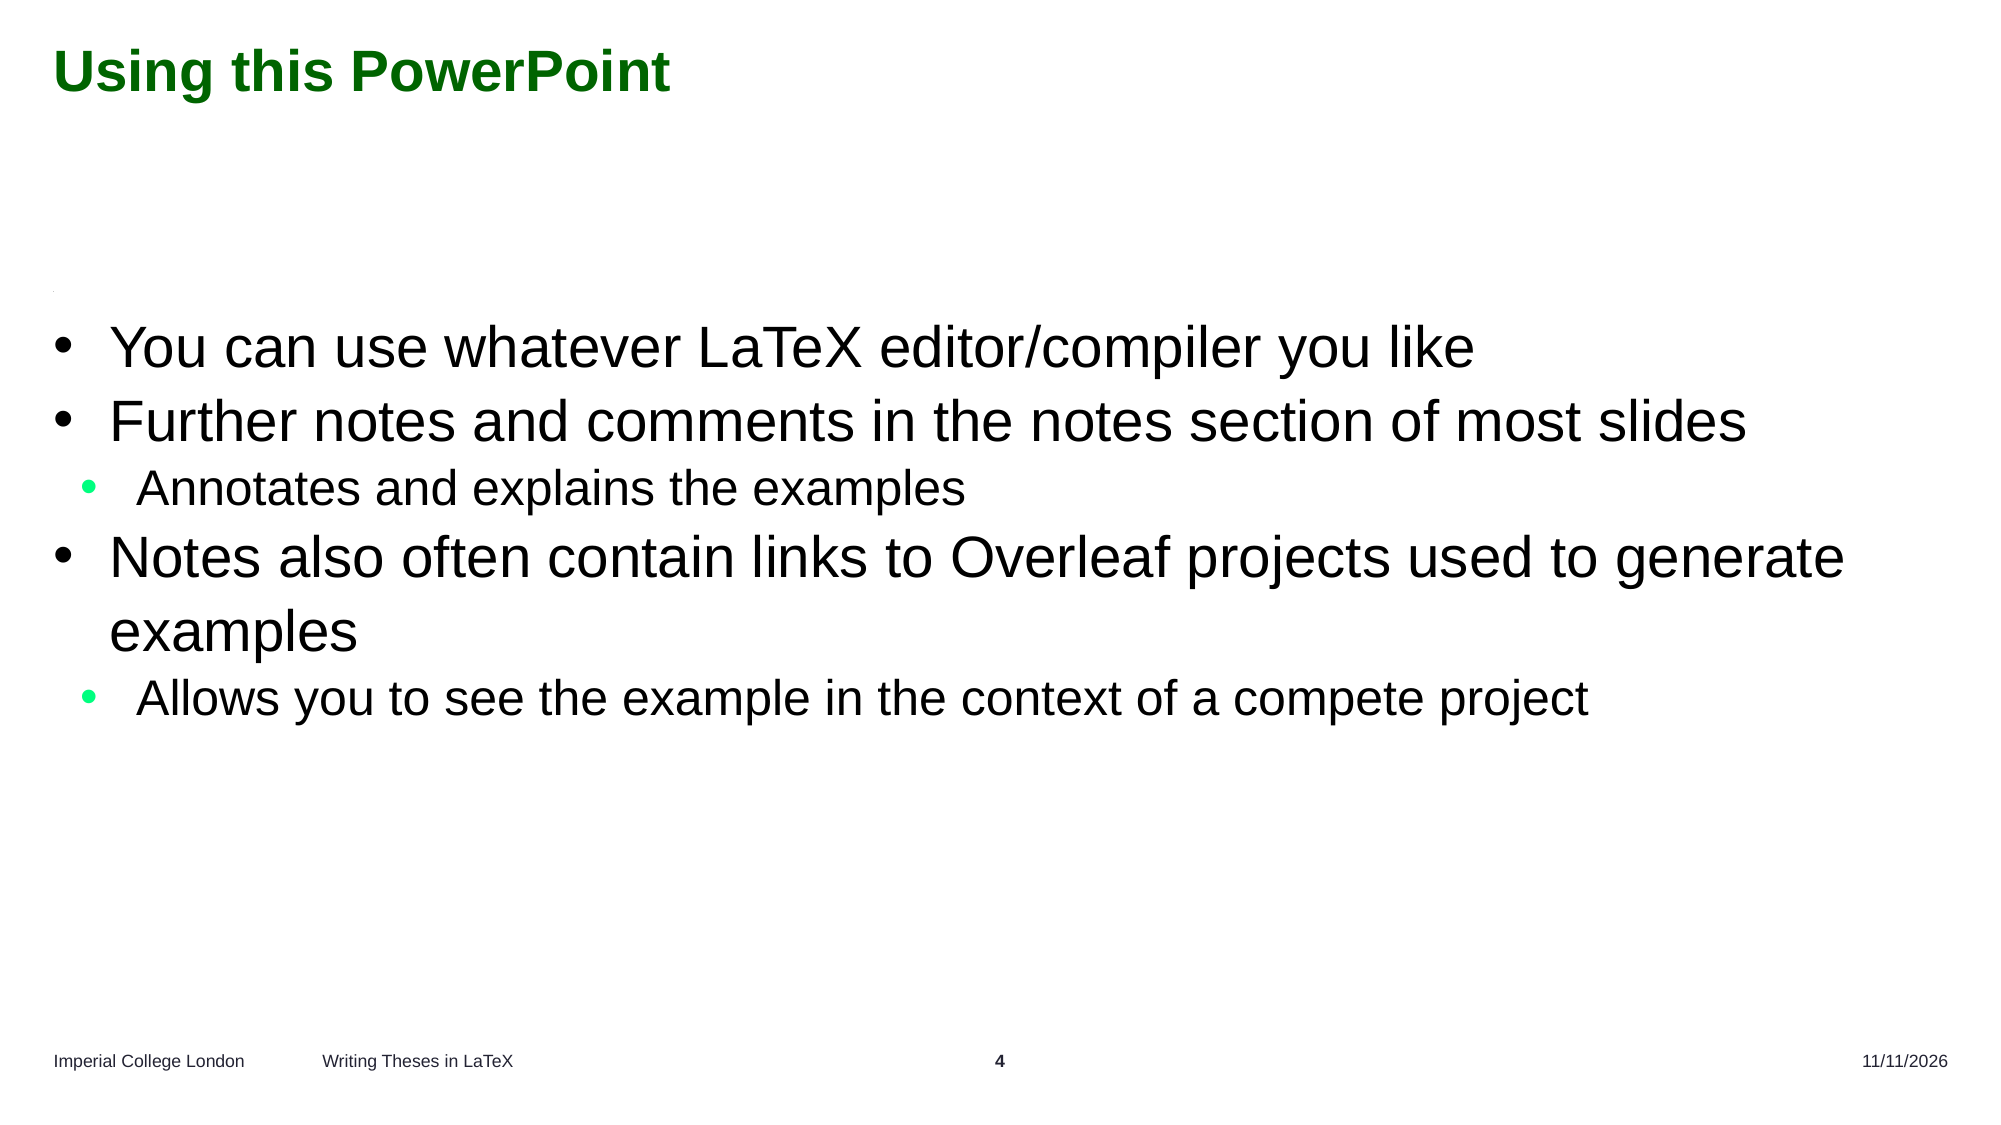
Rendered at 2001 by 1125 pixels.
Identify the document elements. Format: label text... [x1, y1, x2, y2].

footer Writing Theses in LaTeX [322, 1048, 884, 1072]
list You can use whatever LaTeX editor/compiler you like Further notes and comments in the notes section of most slides Annotates and explains the examples Notes also often contain links to Overleaf projects used to generate examples Allows you to see the example in the context of a compete project [53, 290, 1947, 883]
title Using this PowerPoint [53, 41, 1947, 104]
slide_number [1745, 1048, 1948, 1072]
slide_number 4 [973, 1048, 1027, 1072]
